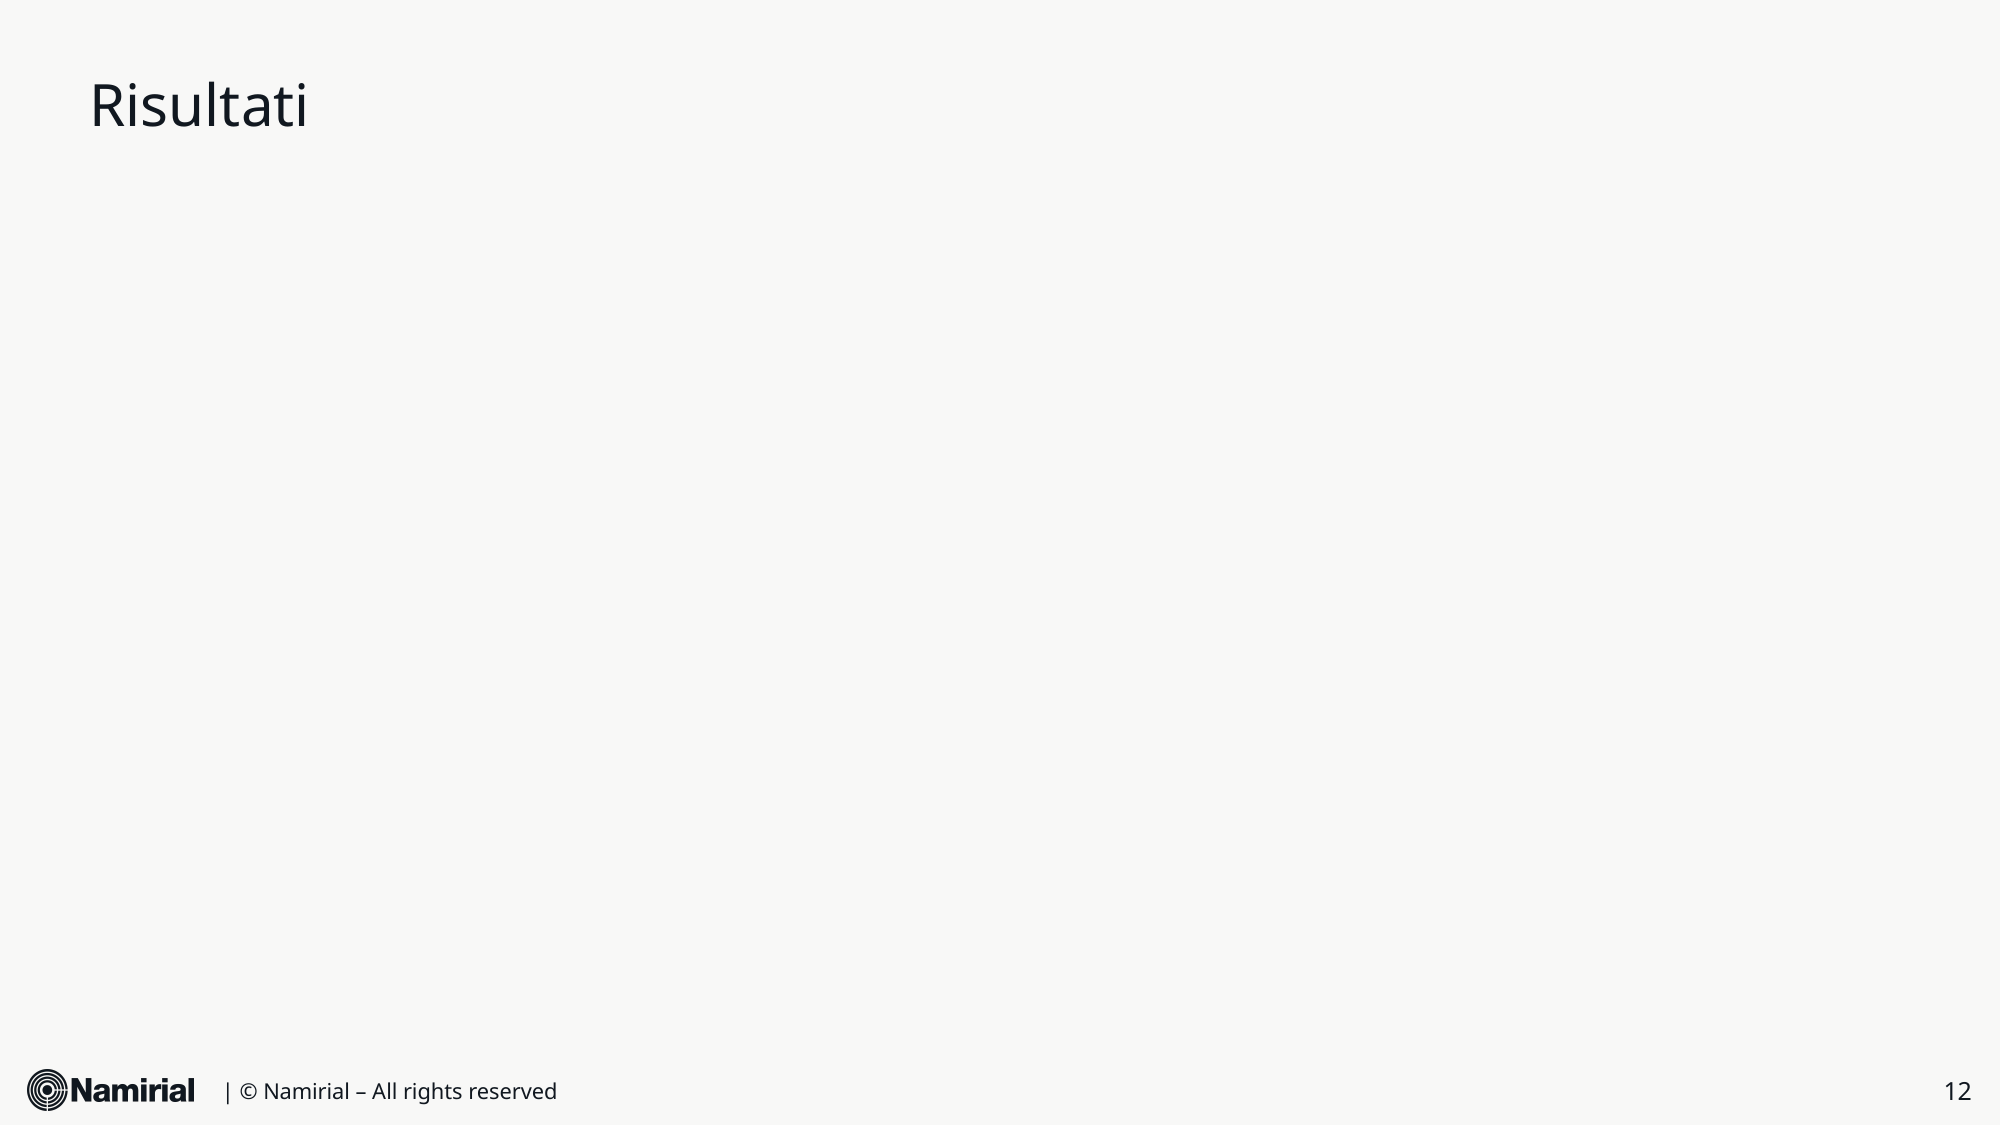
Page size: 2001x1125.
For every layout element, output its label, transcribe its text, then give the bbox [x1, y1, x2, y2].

title Risultati [74, 67, 1908, 140]
picture [27, 1069, 194, 1111]
